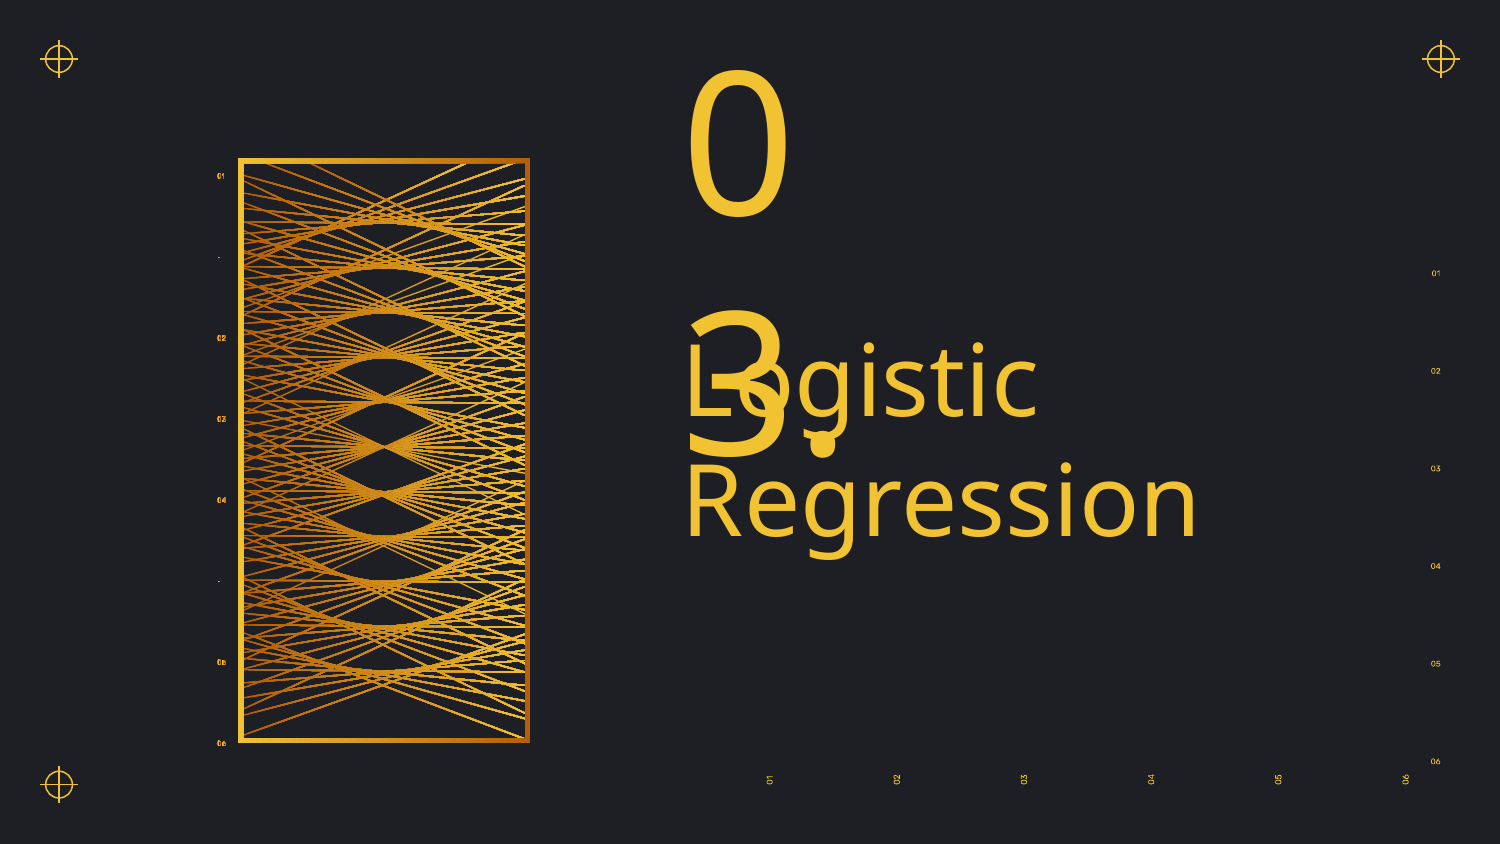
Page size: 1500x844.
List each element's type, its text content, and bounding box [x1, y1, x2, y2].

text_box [217, 157, 531, 747]
title 03. [666, 164, 886, 347]
title Logistic Regression [666, 374, 1382, 498]
